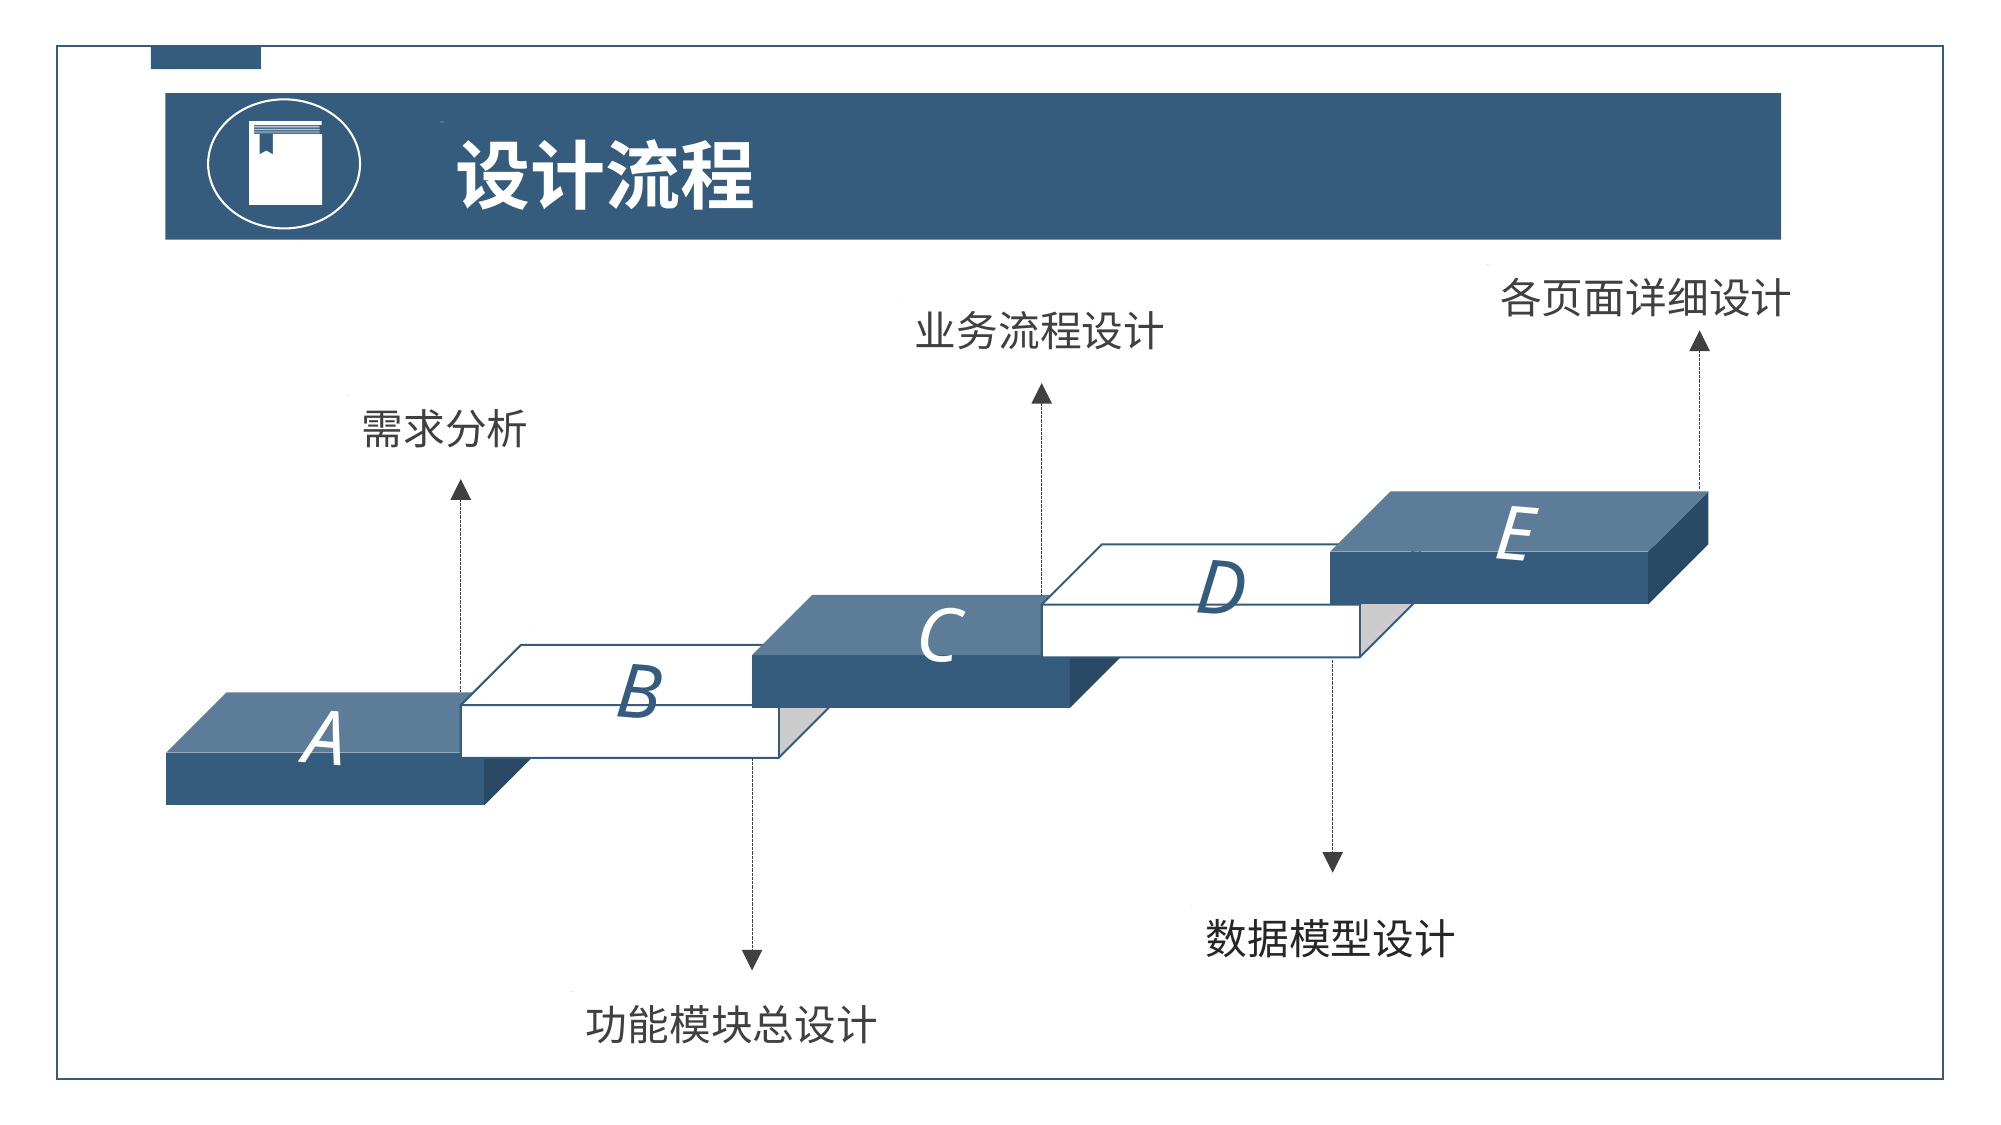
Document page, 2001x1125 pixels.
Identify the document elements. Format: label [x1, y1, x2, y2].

text_box [165, 93, 1782, 240]
text_box [166, 264, 1853, 1057]
